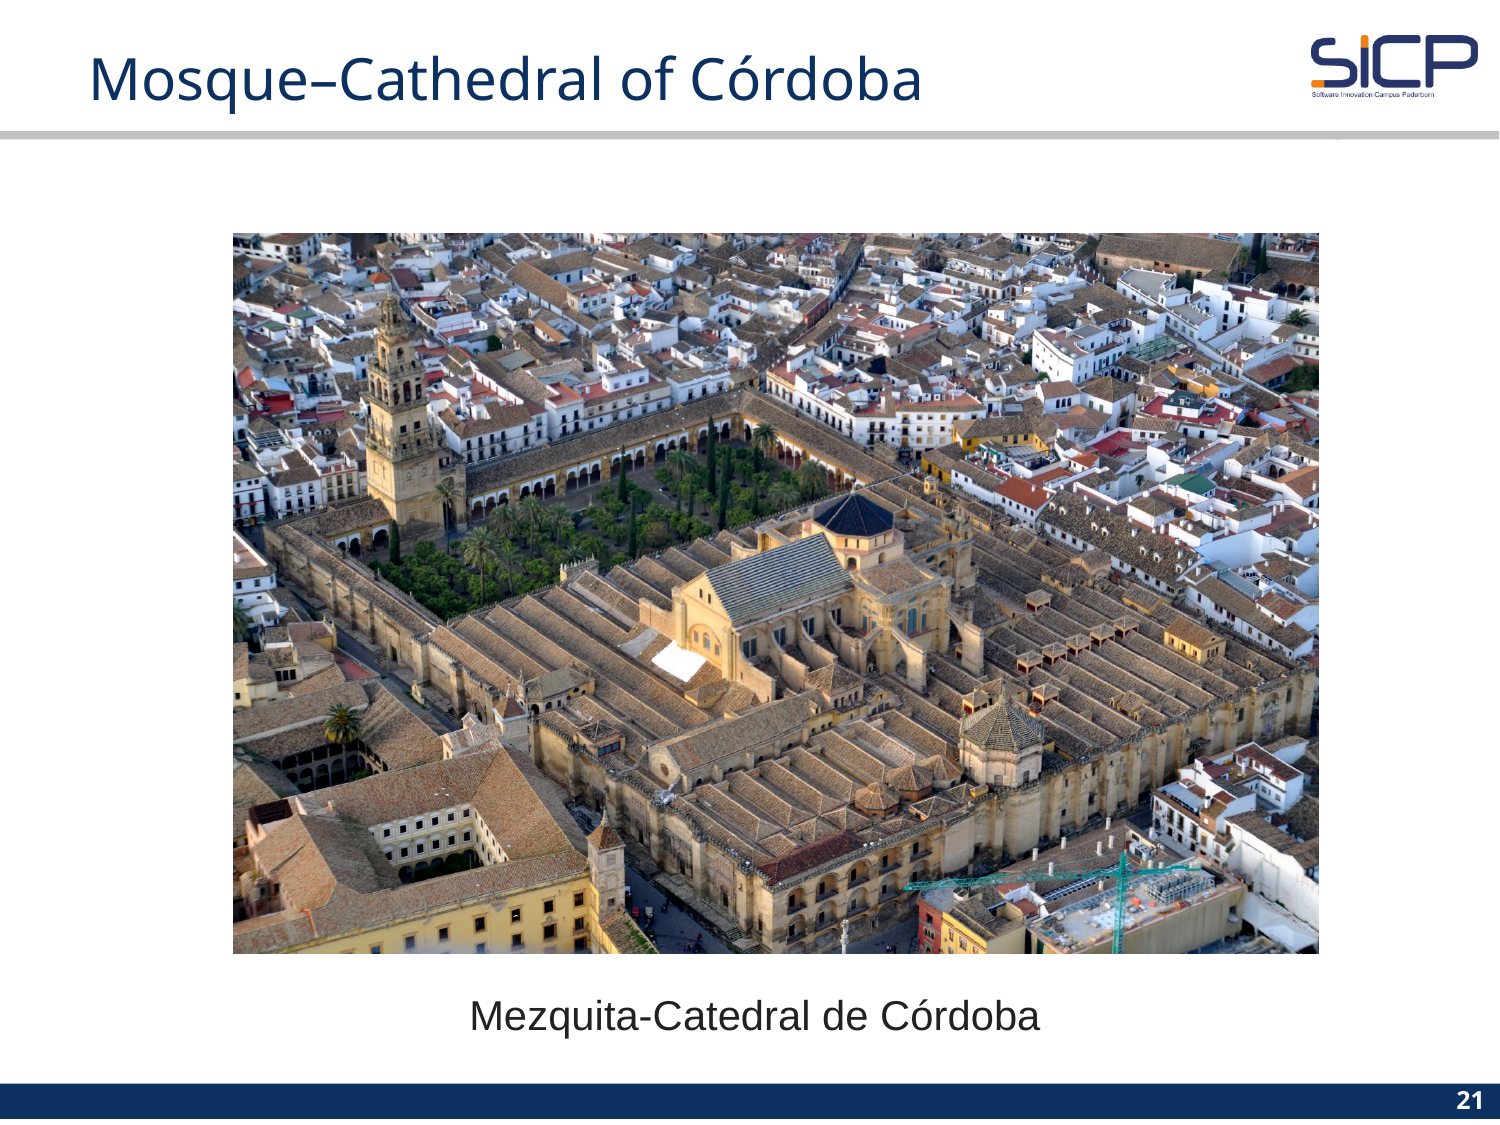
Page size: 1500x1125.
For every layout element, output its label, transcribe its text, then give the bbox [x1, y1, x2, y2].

text_box Mezquita-Catedral de Córdoba [454, 981, 1061, 1047]
slide_number 21 [1394, 1083, 1500, 1120]
title Mosque–Cathedral of Córdoba [58, 35, 1161, 118]
picture [1311, 35, 1478, 98]
picture [233, 233, 1320, 955]
